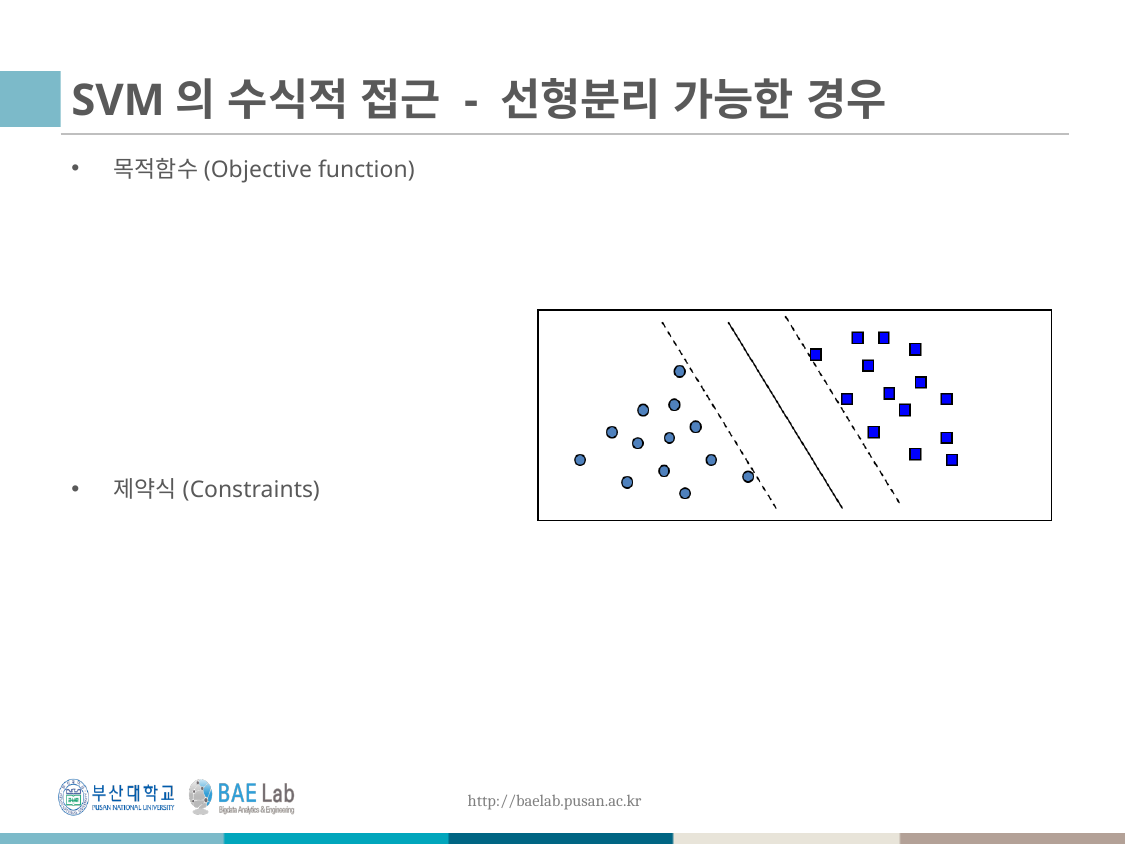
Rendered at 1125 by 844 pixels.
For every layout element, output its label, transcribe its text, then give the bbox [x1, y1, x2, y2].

picture [673, 833, 1125, 844]
picture [186, 776, 300, 816]
picture [537, 309, 1052, 522]
list 목적함수(Objective function) 제약식(Constraints) [56, 146, 1069, 754]
picture [0, 833, 448, 844]
picture [55, 775, 175, 819]
title SVM의 수식적 접근 - 선형분리 가능한 경우 [56, 71, 1069, 125]
